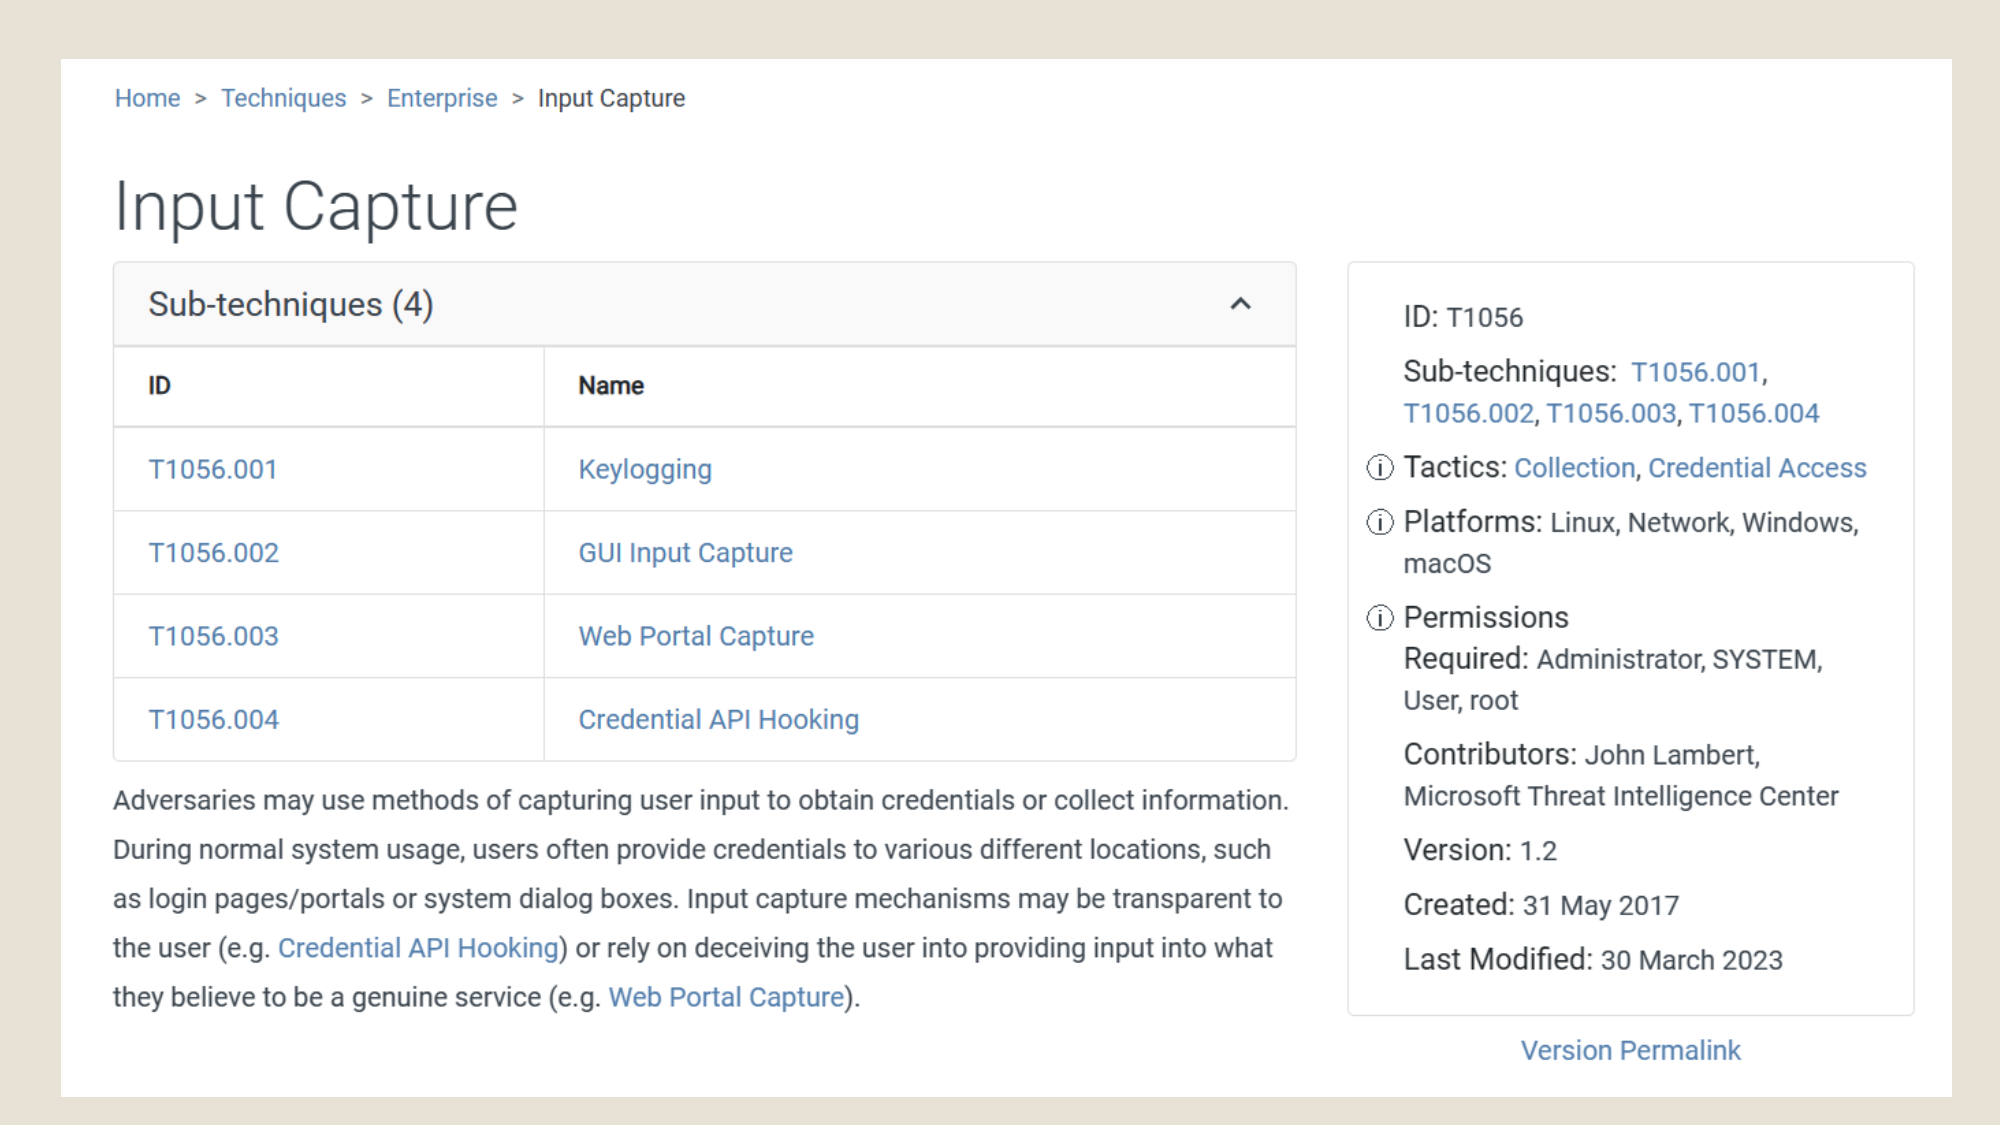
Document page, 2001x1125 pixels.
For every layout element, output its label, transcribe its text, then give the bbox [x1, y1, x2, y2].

slide_number 97 [1952, 1028, 1961, 1089]
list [66, 64, 1950, 1094]
